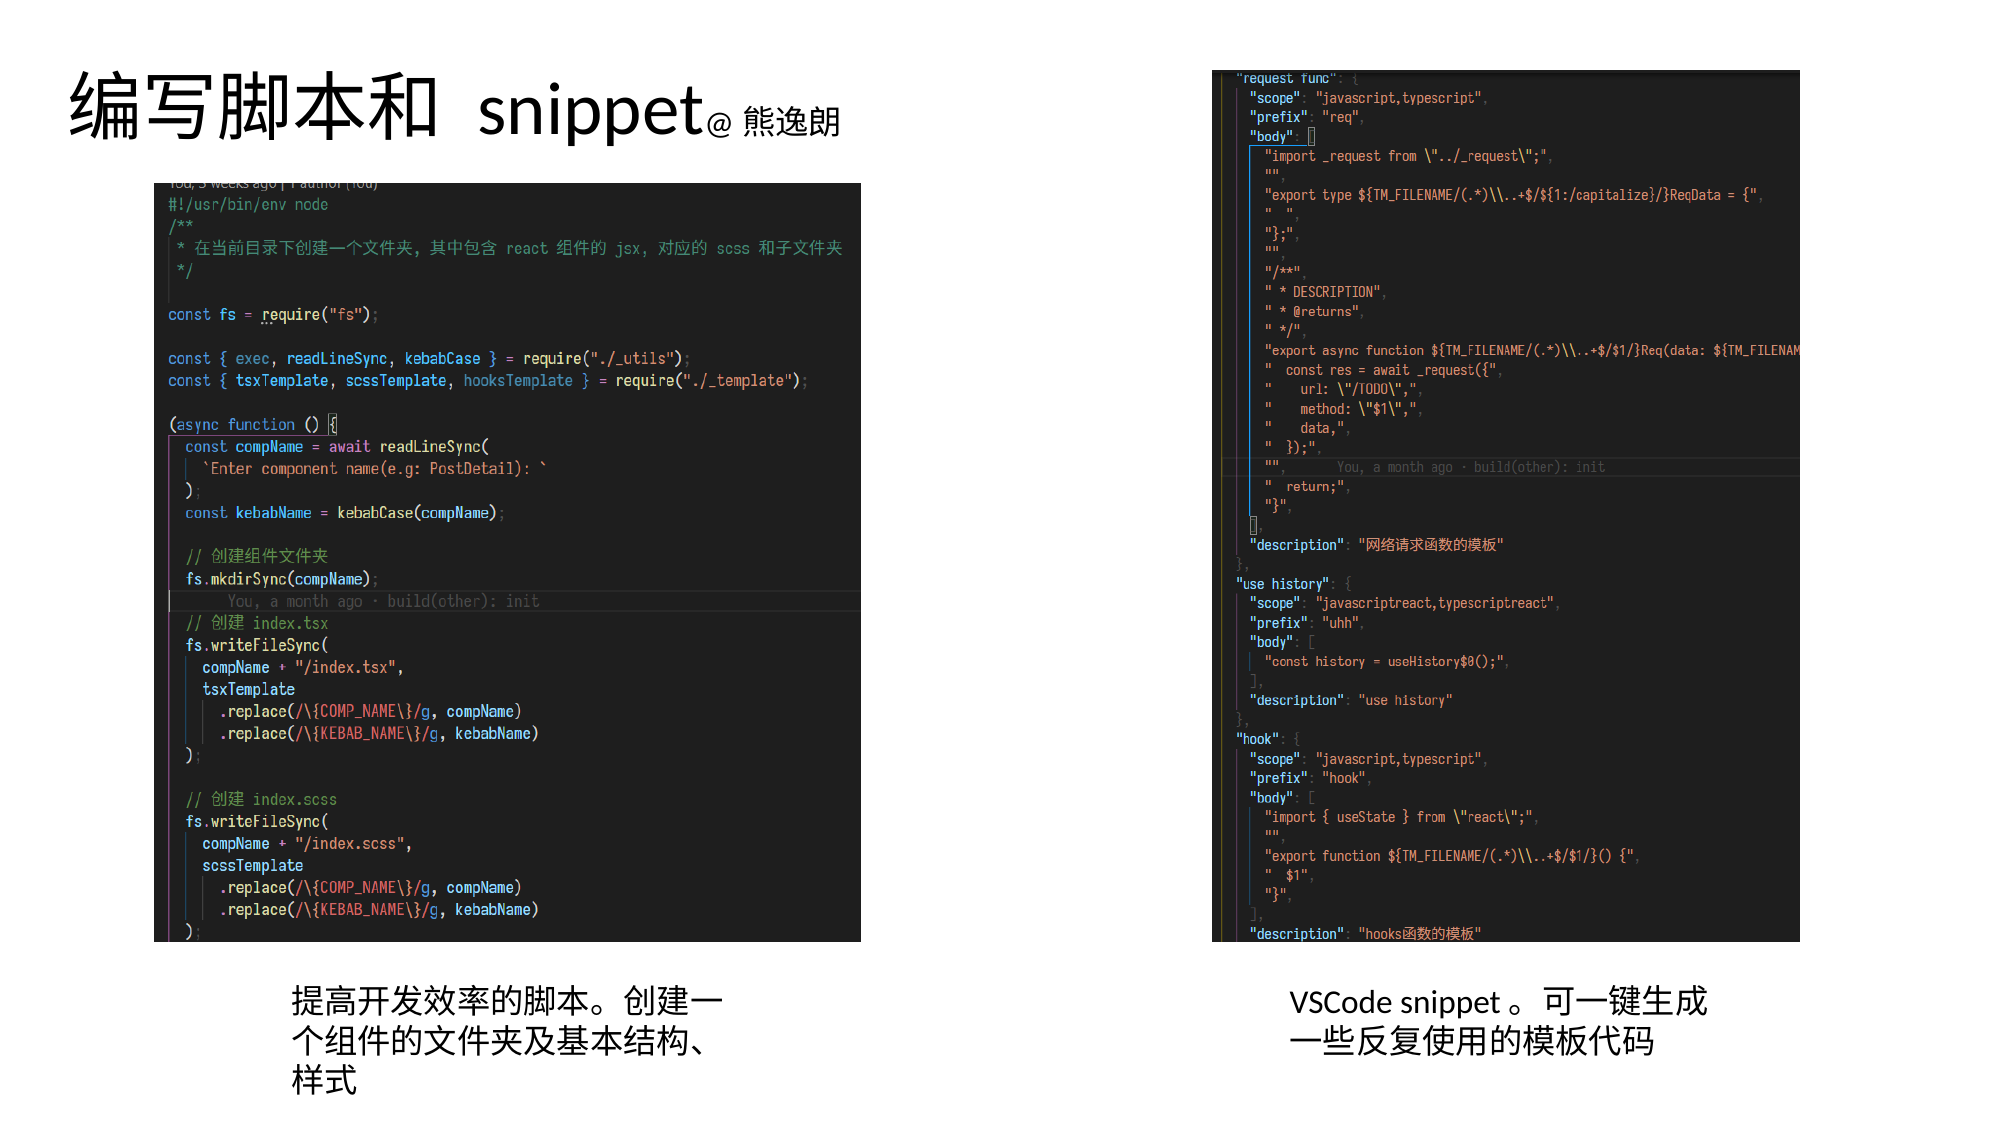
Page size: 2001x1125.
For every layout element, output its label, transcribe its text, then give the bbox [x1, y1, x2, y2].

picture [1212, 70, 1800, 942]
picture [154, 183, 861, 942]
text_box 提高开发效率的脚本。创建一个组件的文件夹及基本结构、样式 [276, 972, 739, 1107]
title 编写脚本和 snippet@熊逸朗 [52, 46, 1778, 175]
text_box VSCode snippet。可一键生成一些反复使用的模板代码 [1274, 972, 1738, 1068]
